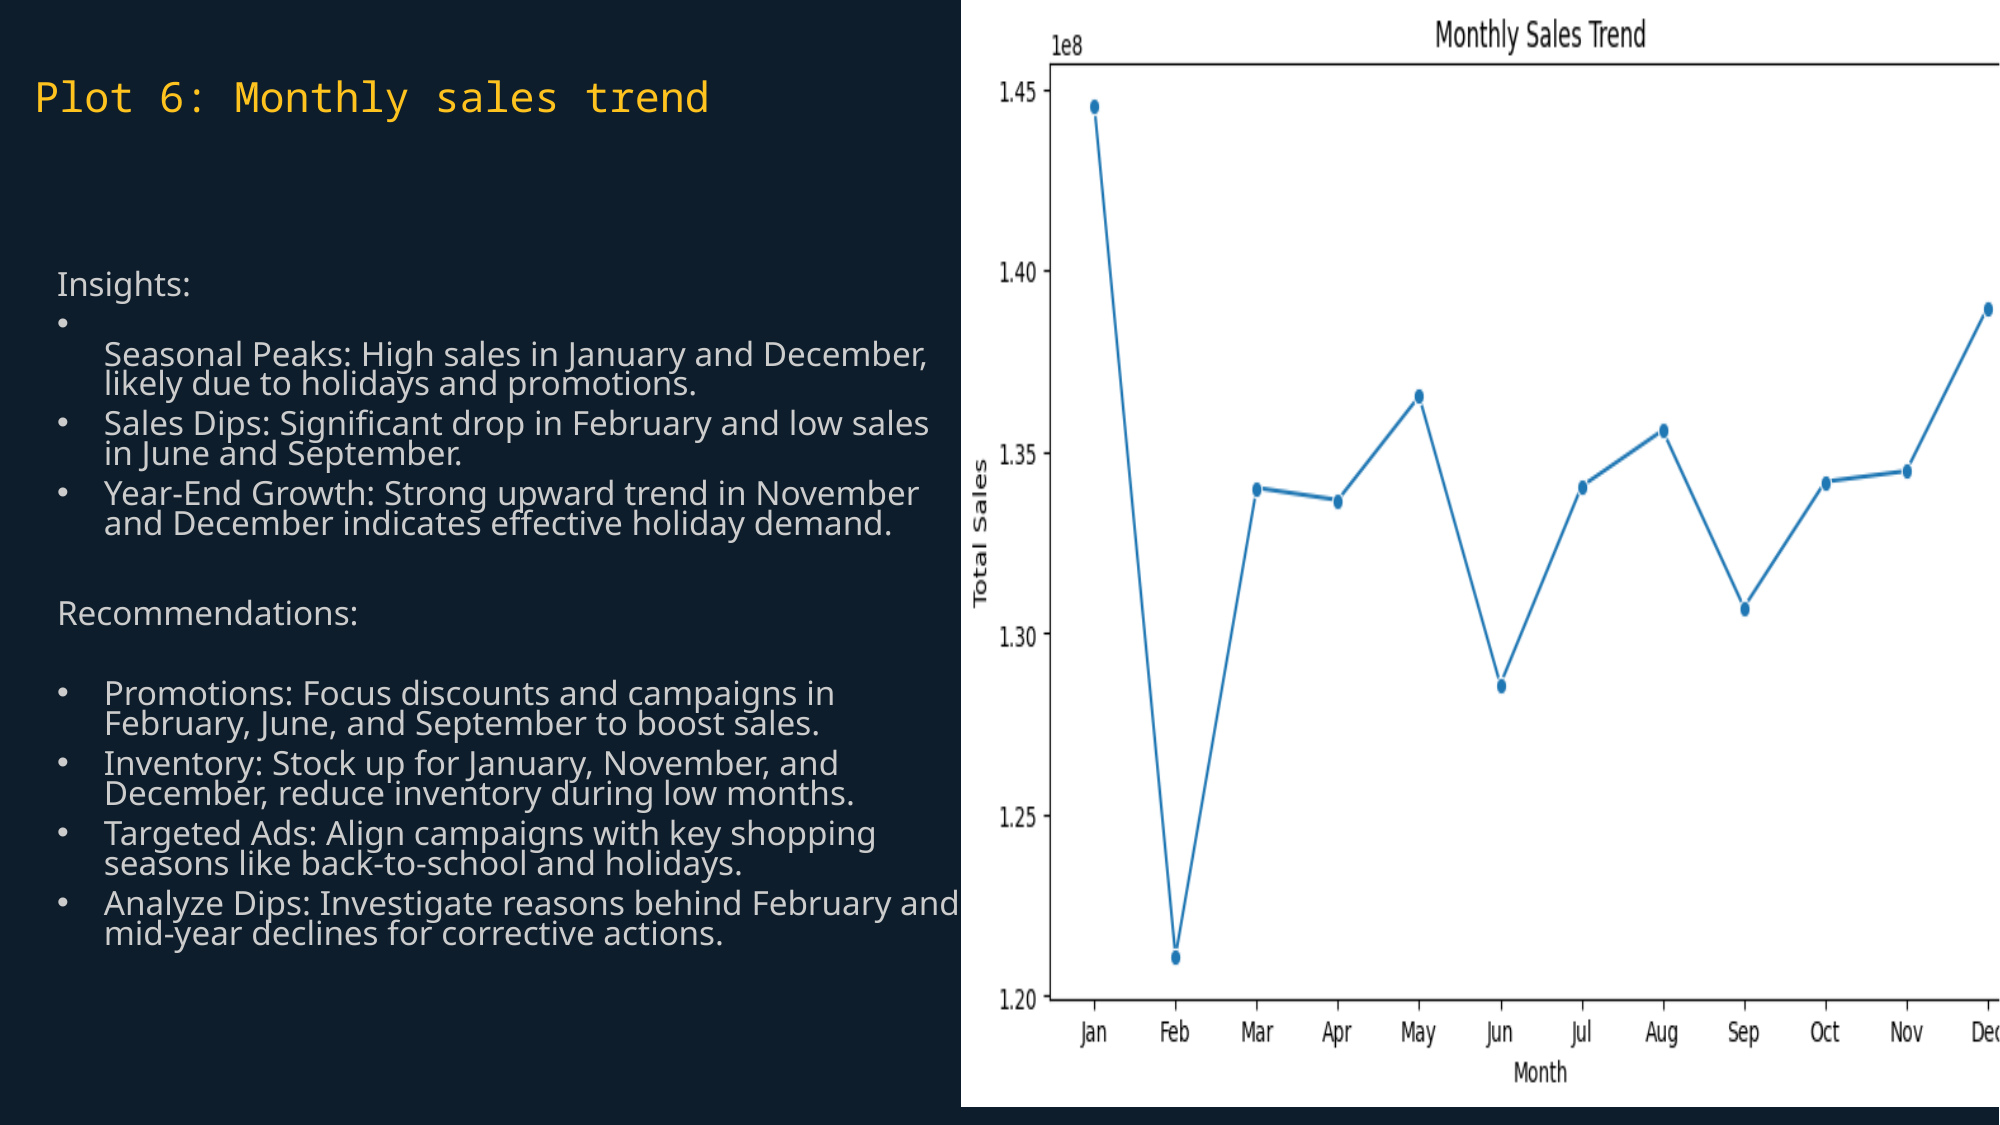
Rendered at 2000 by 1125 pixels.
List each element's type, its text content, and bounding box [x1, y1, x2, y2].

text_box Plot 6: Monthly sales trend [19, 37, 956, 175]
list Insights: Seasonal Peaks: High sales in January and December, likely due to holidays and promotions. Sales Dips: Significant drop in February and low sales in June and September. Year-End Growth: Strong upward trend in November and December indicates effective holiday demand. Recommendations: Promotions: Focus discounts and campaigns in February, June, and September to boost sales. Inventory: Stock up for January, November, and December, reduce inventory during low months. Targeted Ads: Align campaigns with key shopping seasons like back-to-school and holidays. Analyze Dips: Investigate reasons behind February and mid-year declines for corrective actions. [41, 187, 956, 1088]
picture [961, 0, 2000, 1107]
